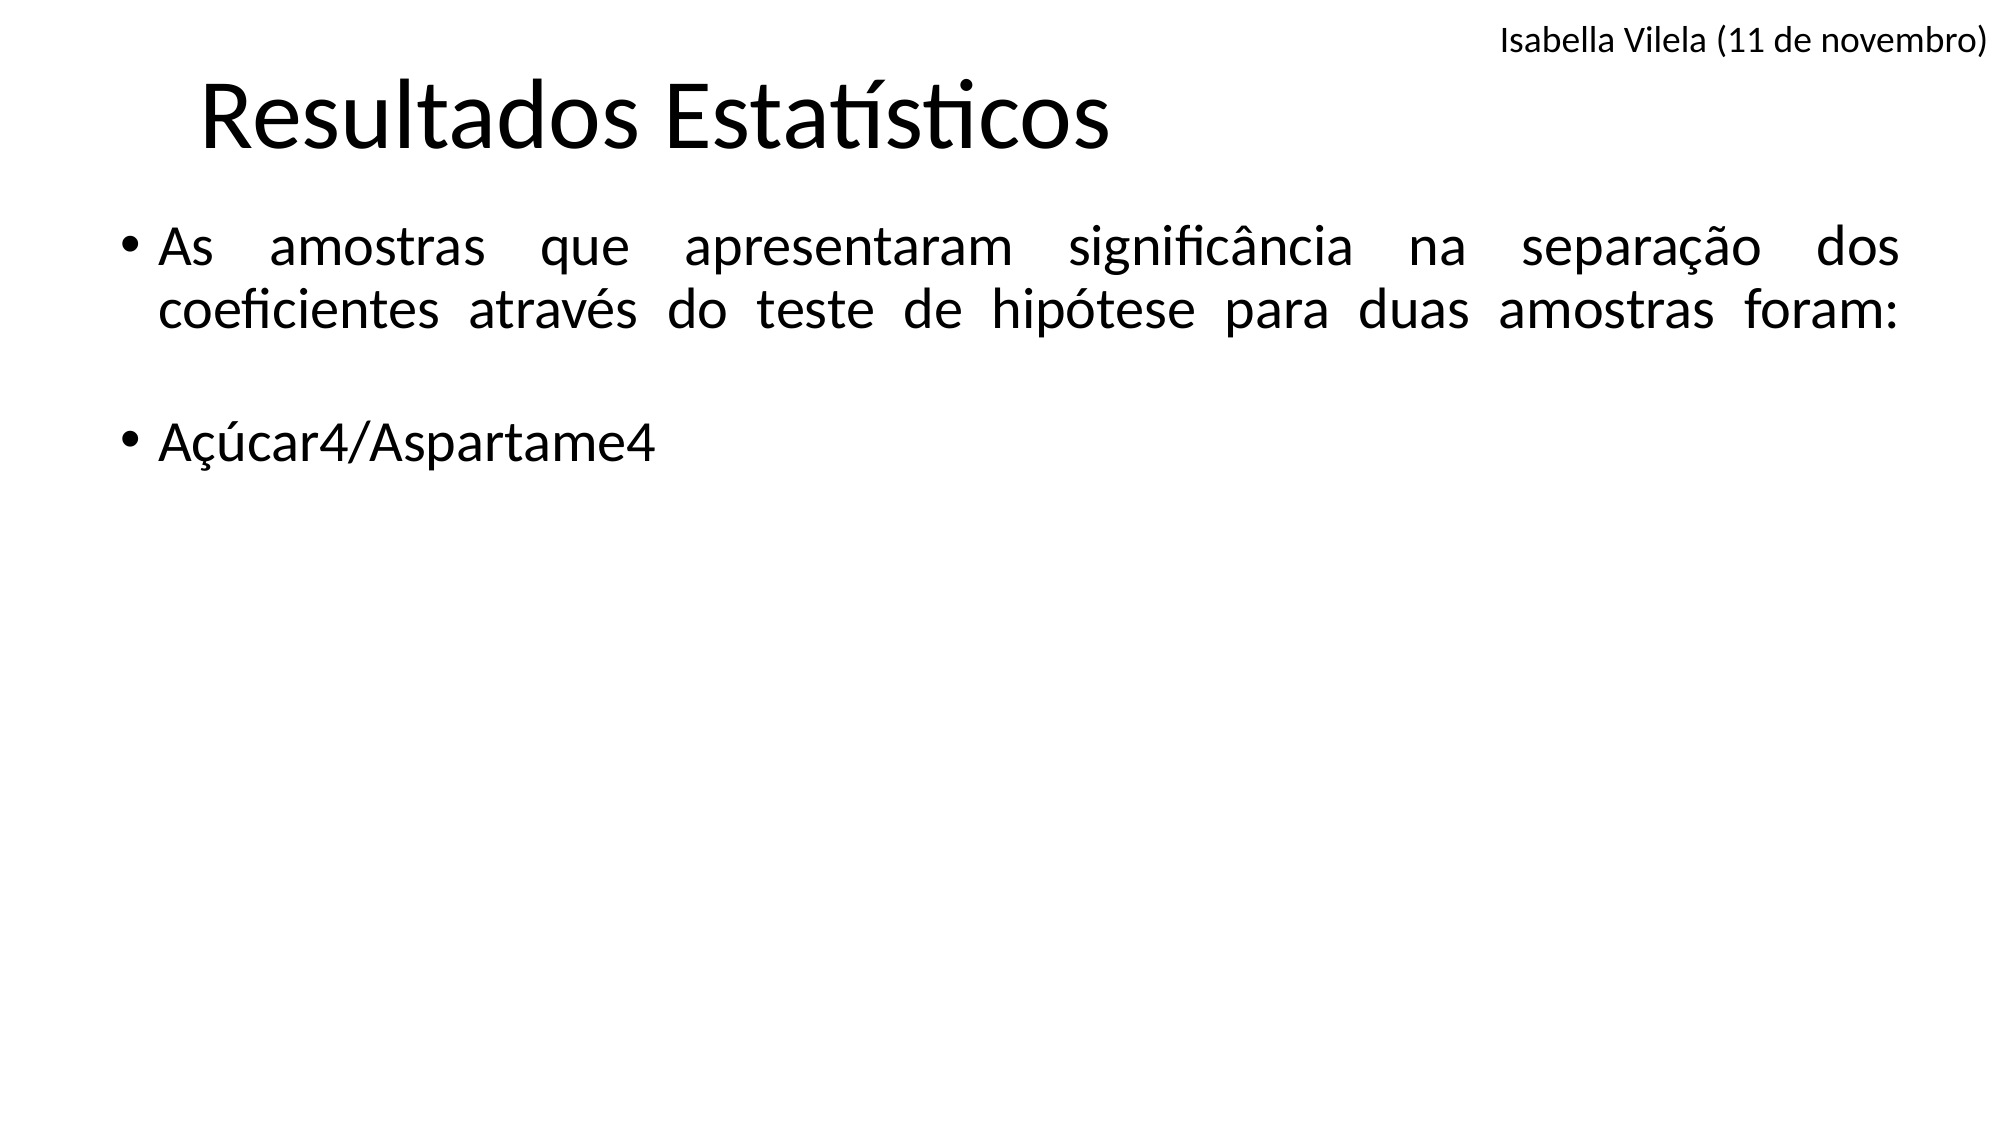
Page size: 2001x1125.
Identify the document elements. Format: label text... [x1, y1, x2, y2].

title Resultados Estatísticos [0, 0, 1406, 178]
subtitle As amostras que apresentaram significância na separação dos coeficientes através do teste de hipótese para duas amostras foram: Açúcar4/Aspartame4 [105, 207, 1917, 1078]
text_box Isabella Vilela (11 de novembro) [1484, 0, 2000, 98]
